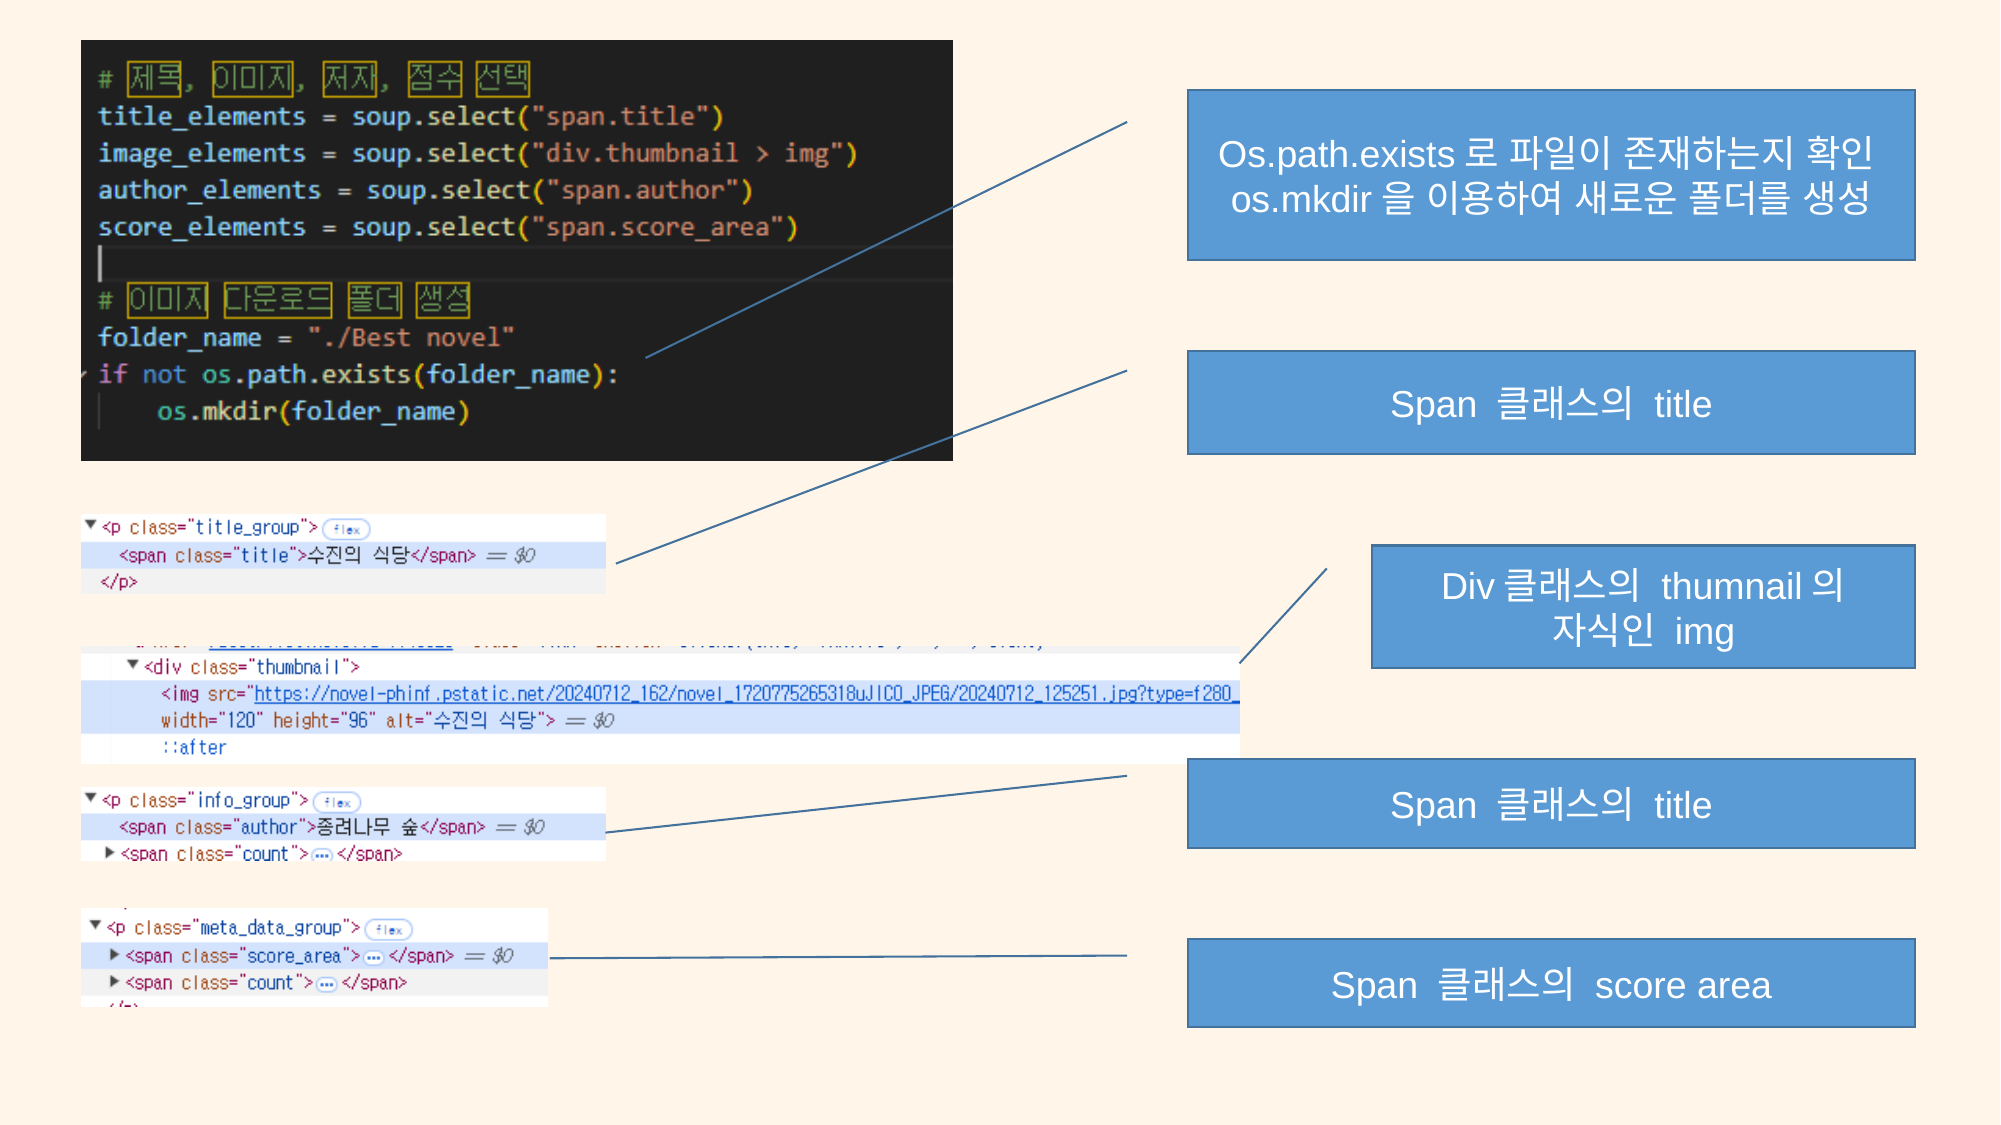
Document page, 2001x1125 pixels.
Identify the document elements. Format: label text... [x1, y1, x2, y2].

text_box Os.path.exists로 파일이 존재하는지 확인os.mkdir을 이용하여 새로운 폴더를 생성 [1187, 89, 1916, 261]
text_box Div클래스의 thumnail의 자식인 img [1371, 544, 1916, 669]
text_box Span 클래스의 title [615, 461, 891, 565]
picture [81, 646, 1240, 765]
picture [81, 40, 953, 461]
text_box Span 클래스의 title [953, 369, 1128, 438]
text_box Span 클래스의 title [1187, 758, 1916, 849]
text_box Div클래스의 thumnail의 자식인 img [1240, 567, 1328, 665]
text_box Span 클래스의 title [1187, 350, 1916, 455]
picture [81, 908, 548, 1007]
text_box Span 클래스의 score area [1187, 938, 1916, 1028]
picture [81, 787, 606, 861]
text_box Span 클래스의 score area [549, 954, 1128, 960]
text_box Os.path.exists로 파일이 존재하는지 확인os.mkdir을 이용하여 새로운 폴더를 생성 [953, 121, 1128, 209]
text_box Span 클래스의 title [606, 774, 1128, 834]
picture [81, 513, 606, 594]
